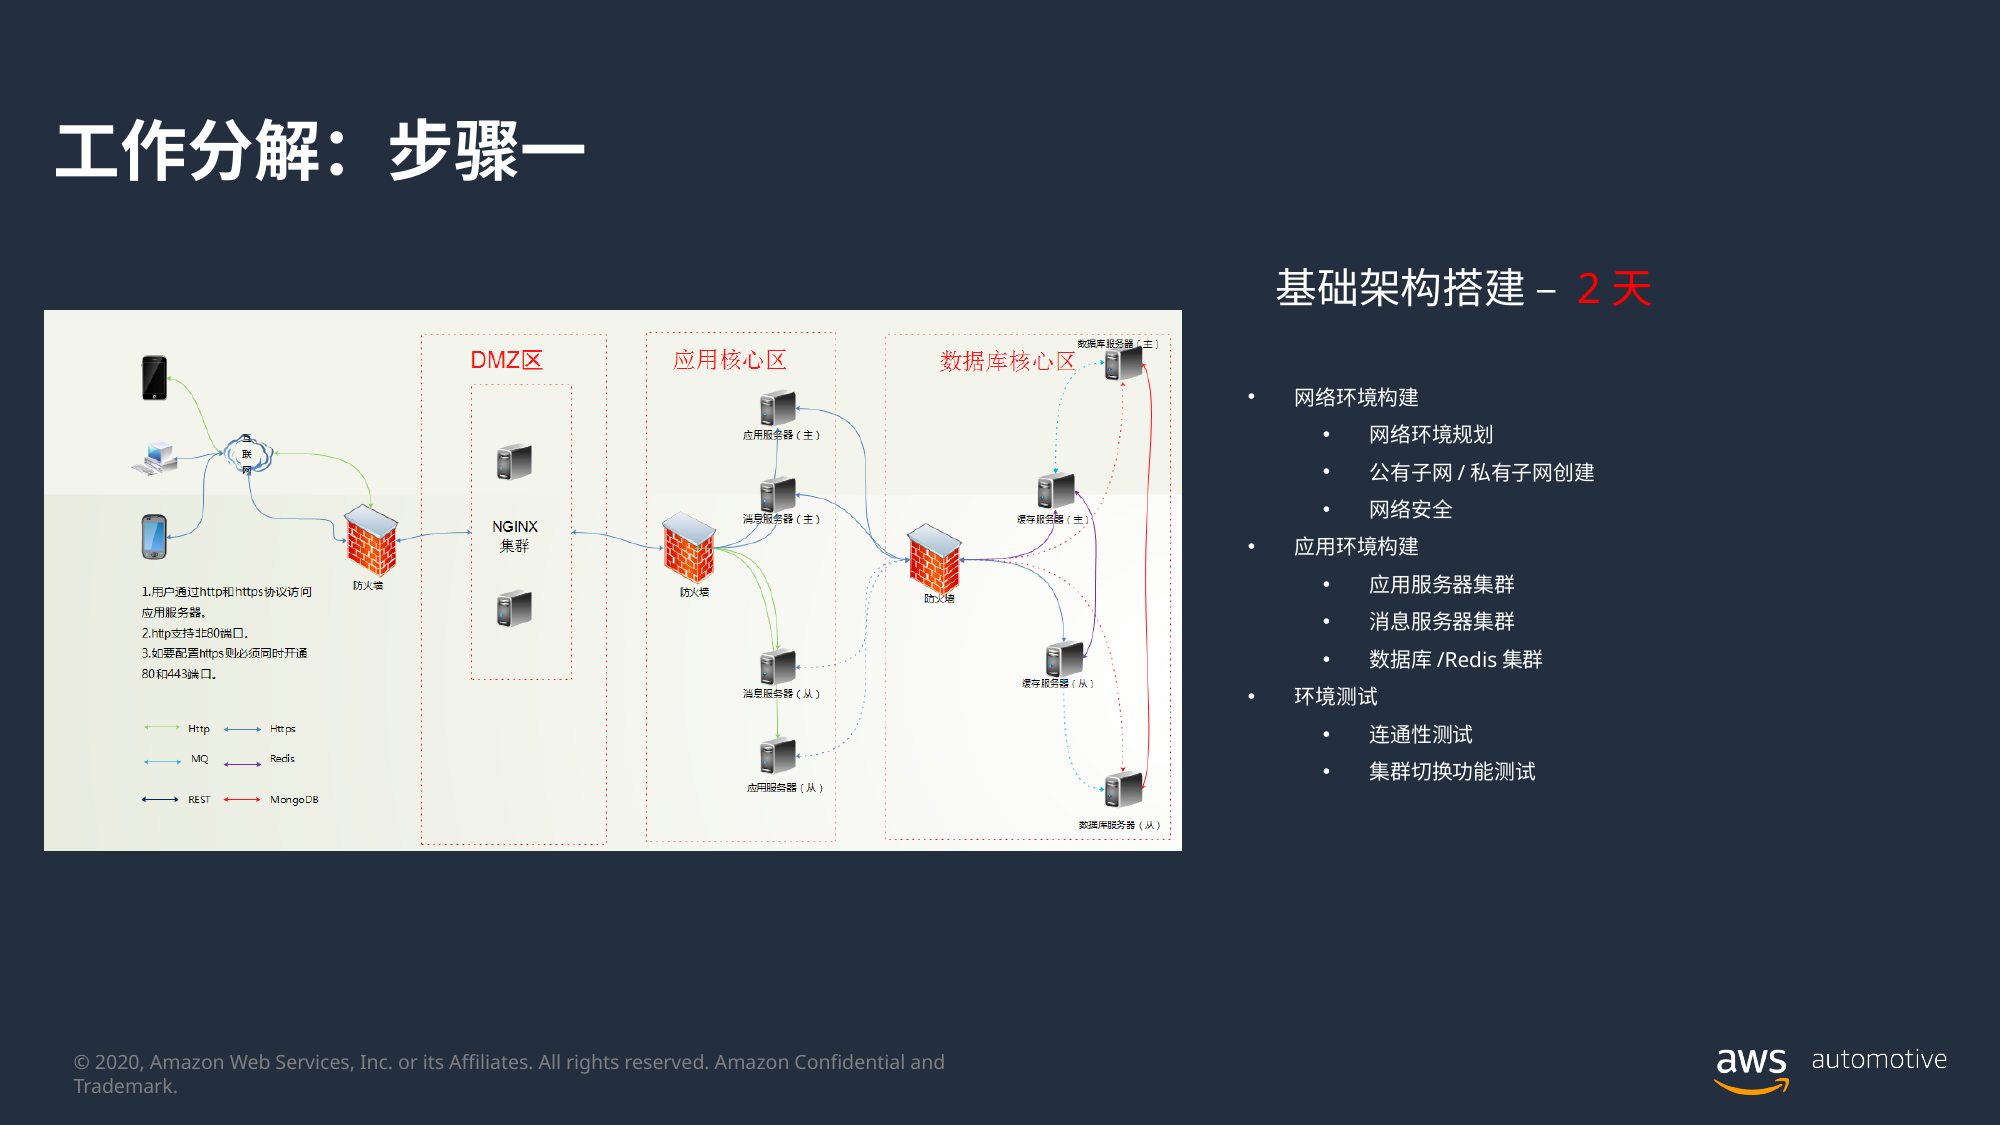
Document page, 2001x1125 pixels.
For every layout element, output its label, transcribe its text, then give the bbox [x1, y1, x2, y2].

text_box 基础架构搭建 – 2天 [1260, 254, 1668, 320]
picture [1714, 1033, 1964, 1095]
picture [43, 310, 1182, 852]
title 工作分解：步骤一 [24, 45, 1936, 193]
text_box 网络环境构建 网络环境规划 公有子网/私有子网创建 网络安全 应用环境构建 应用服务器集群 消息服务器集群 数据库/Redis集群 环境测试 连通性测试 集群切换功能测试 [1232, 364, 1815, 829]
